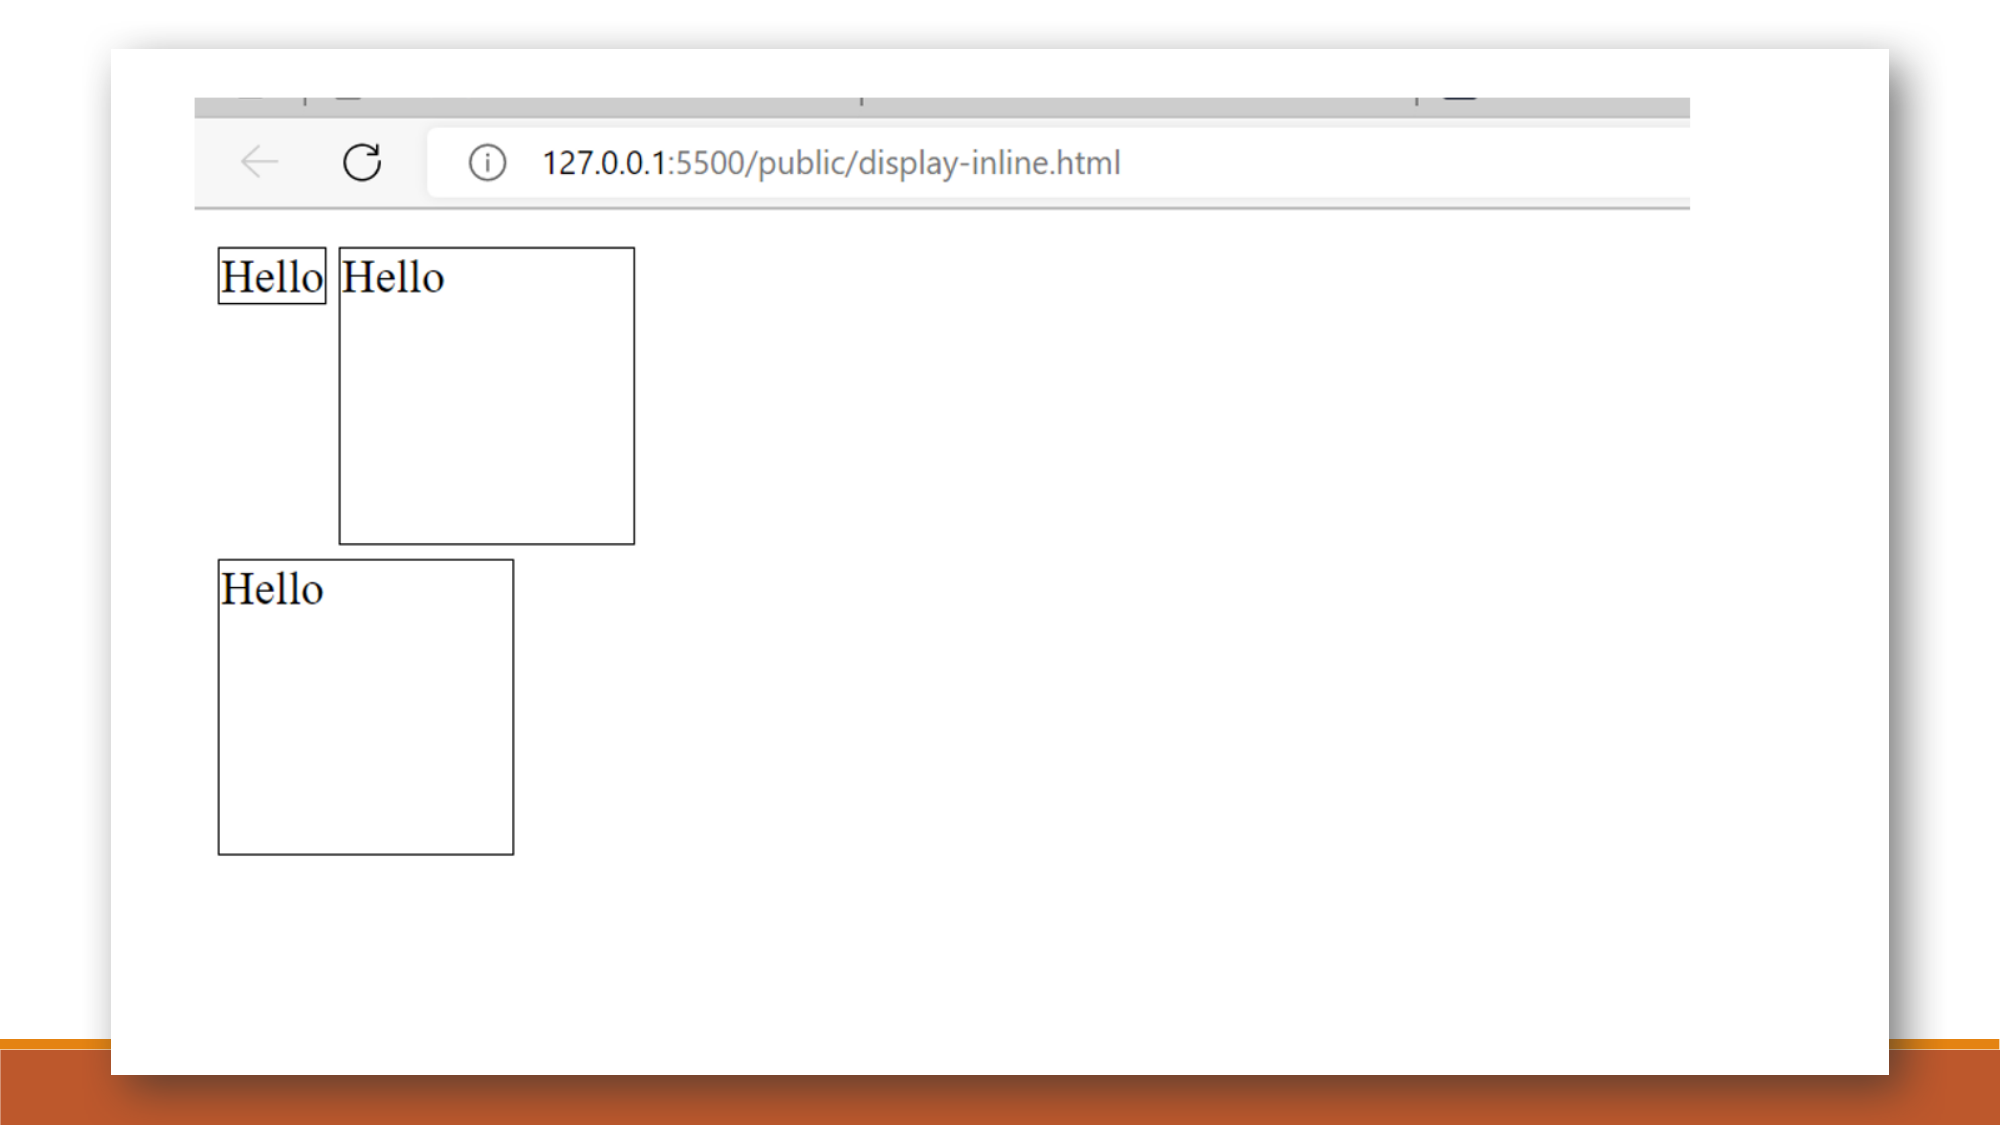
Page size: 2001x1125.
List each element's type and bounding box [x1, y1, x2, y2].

picture [110, 49, 1890, 1076]
